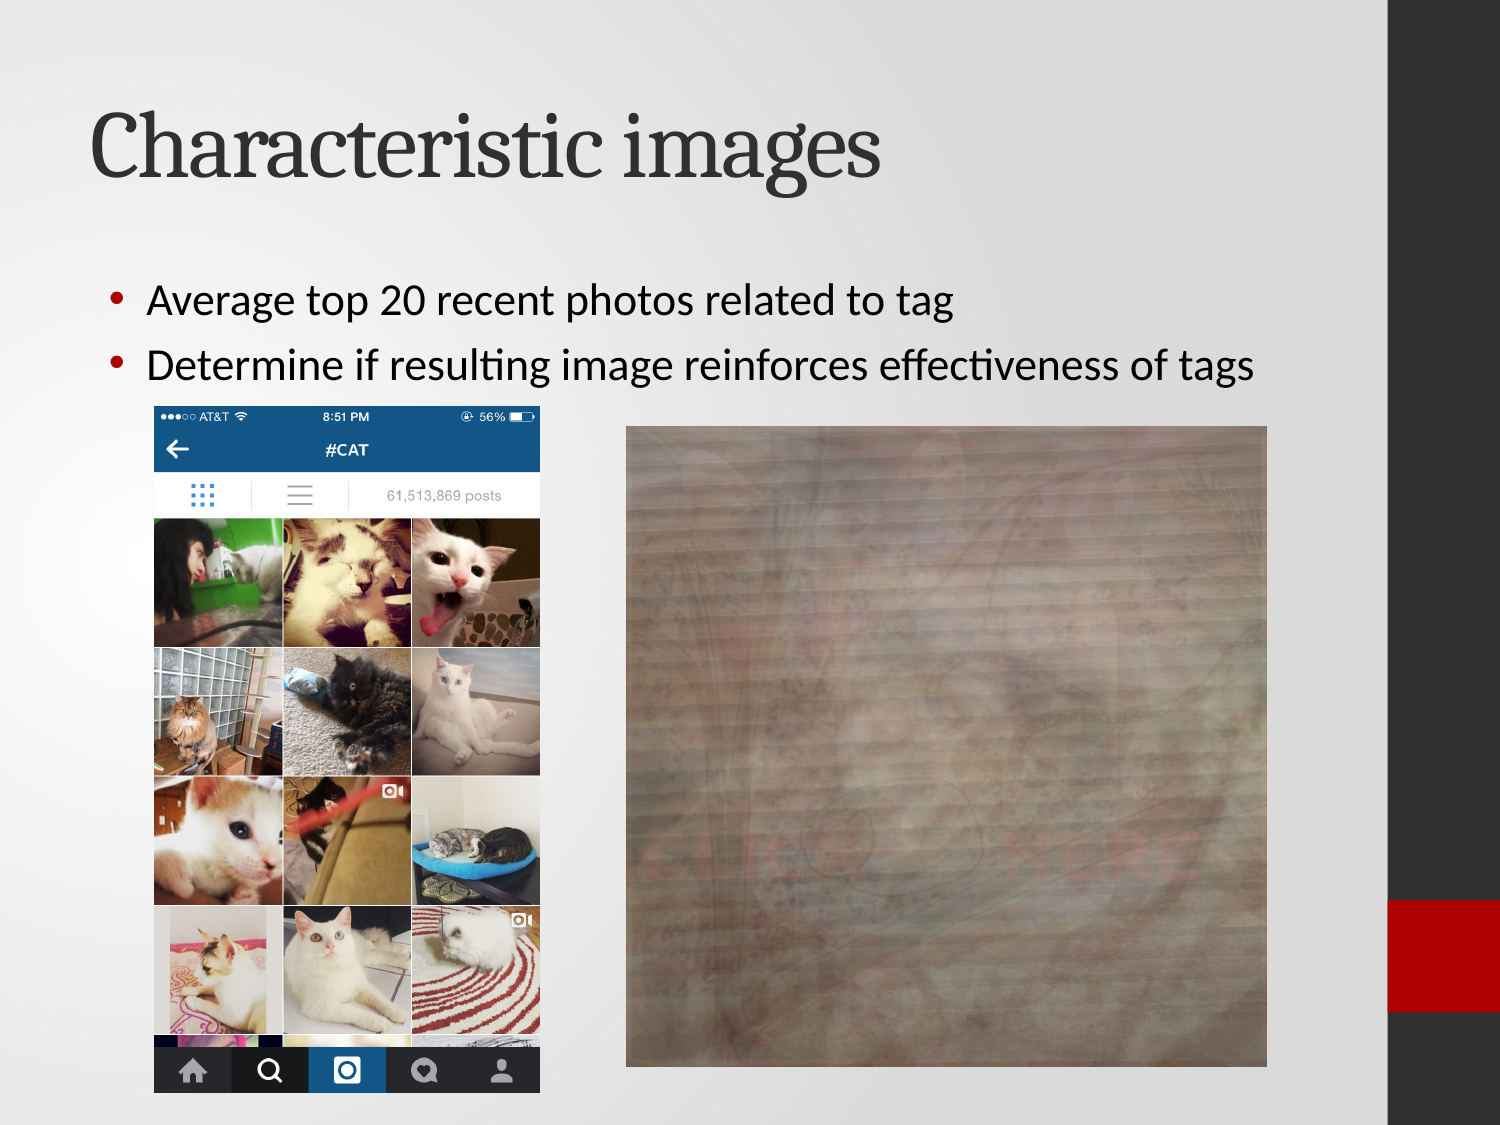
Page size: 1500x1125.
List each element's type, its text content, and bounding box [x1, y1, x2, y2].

picture [626, 426, 1267, 1067]
picture [153, 405, 541, 1093]
list Average top 20 recent photos related to tag Determine if resulting image reinforces effectiveness of tags [75, 262, 1325, 1050]
title Characteristic images [75, 45, 1325, 233]
